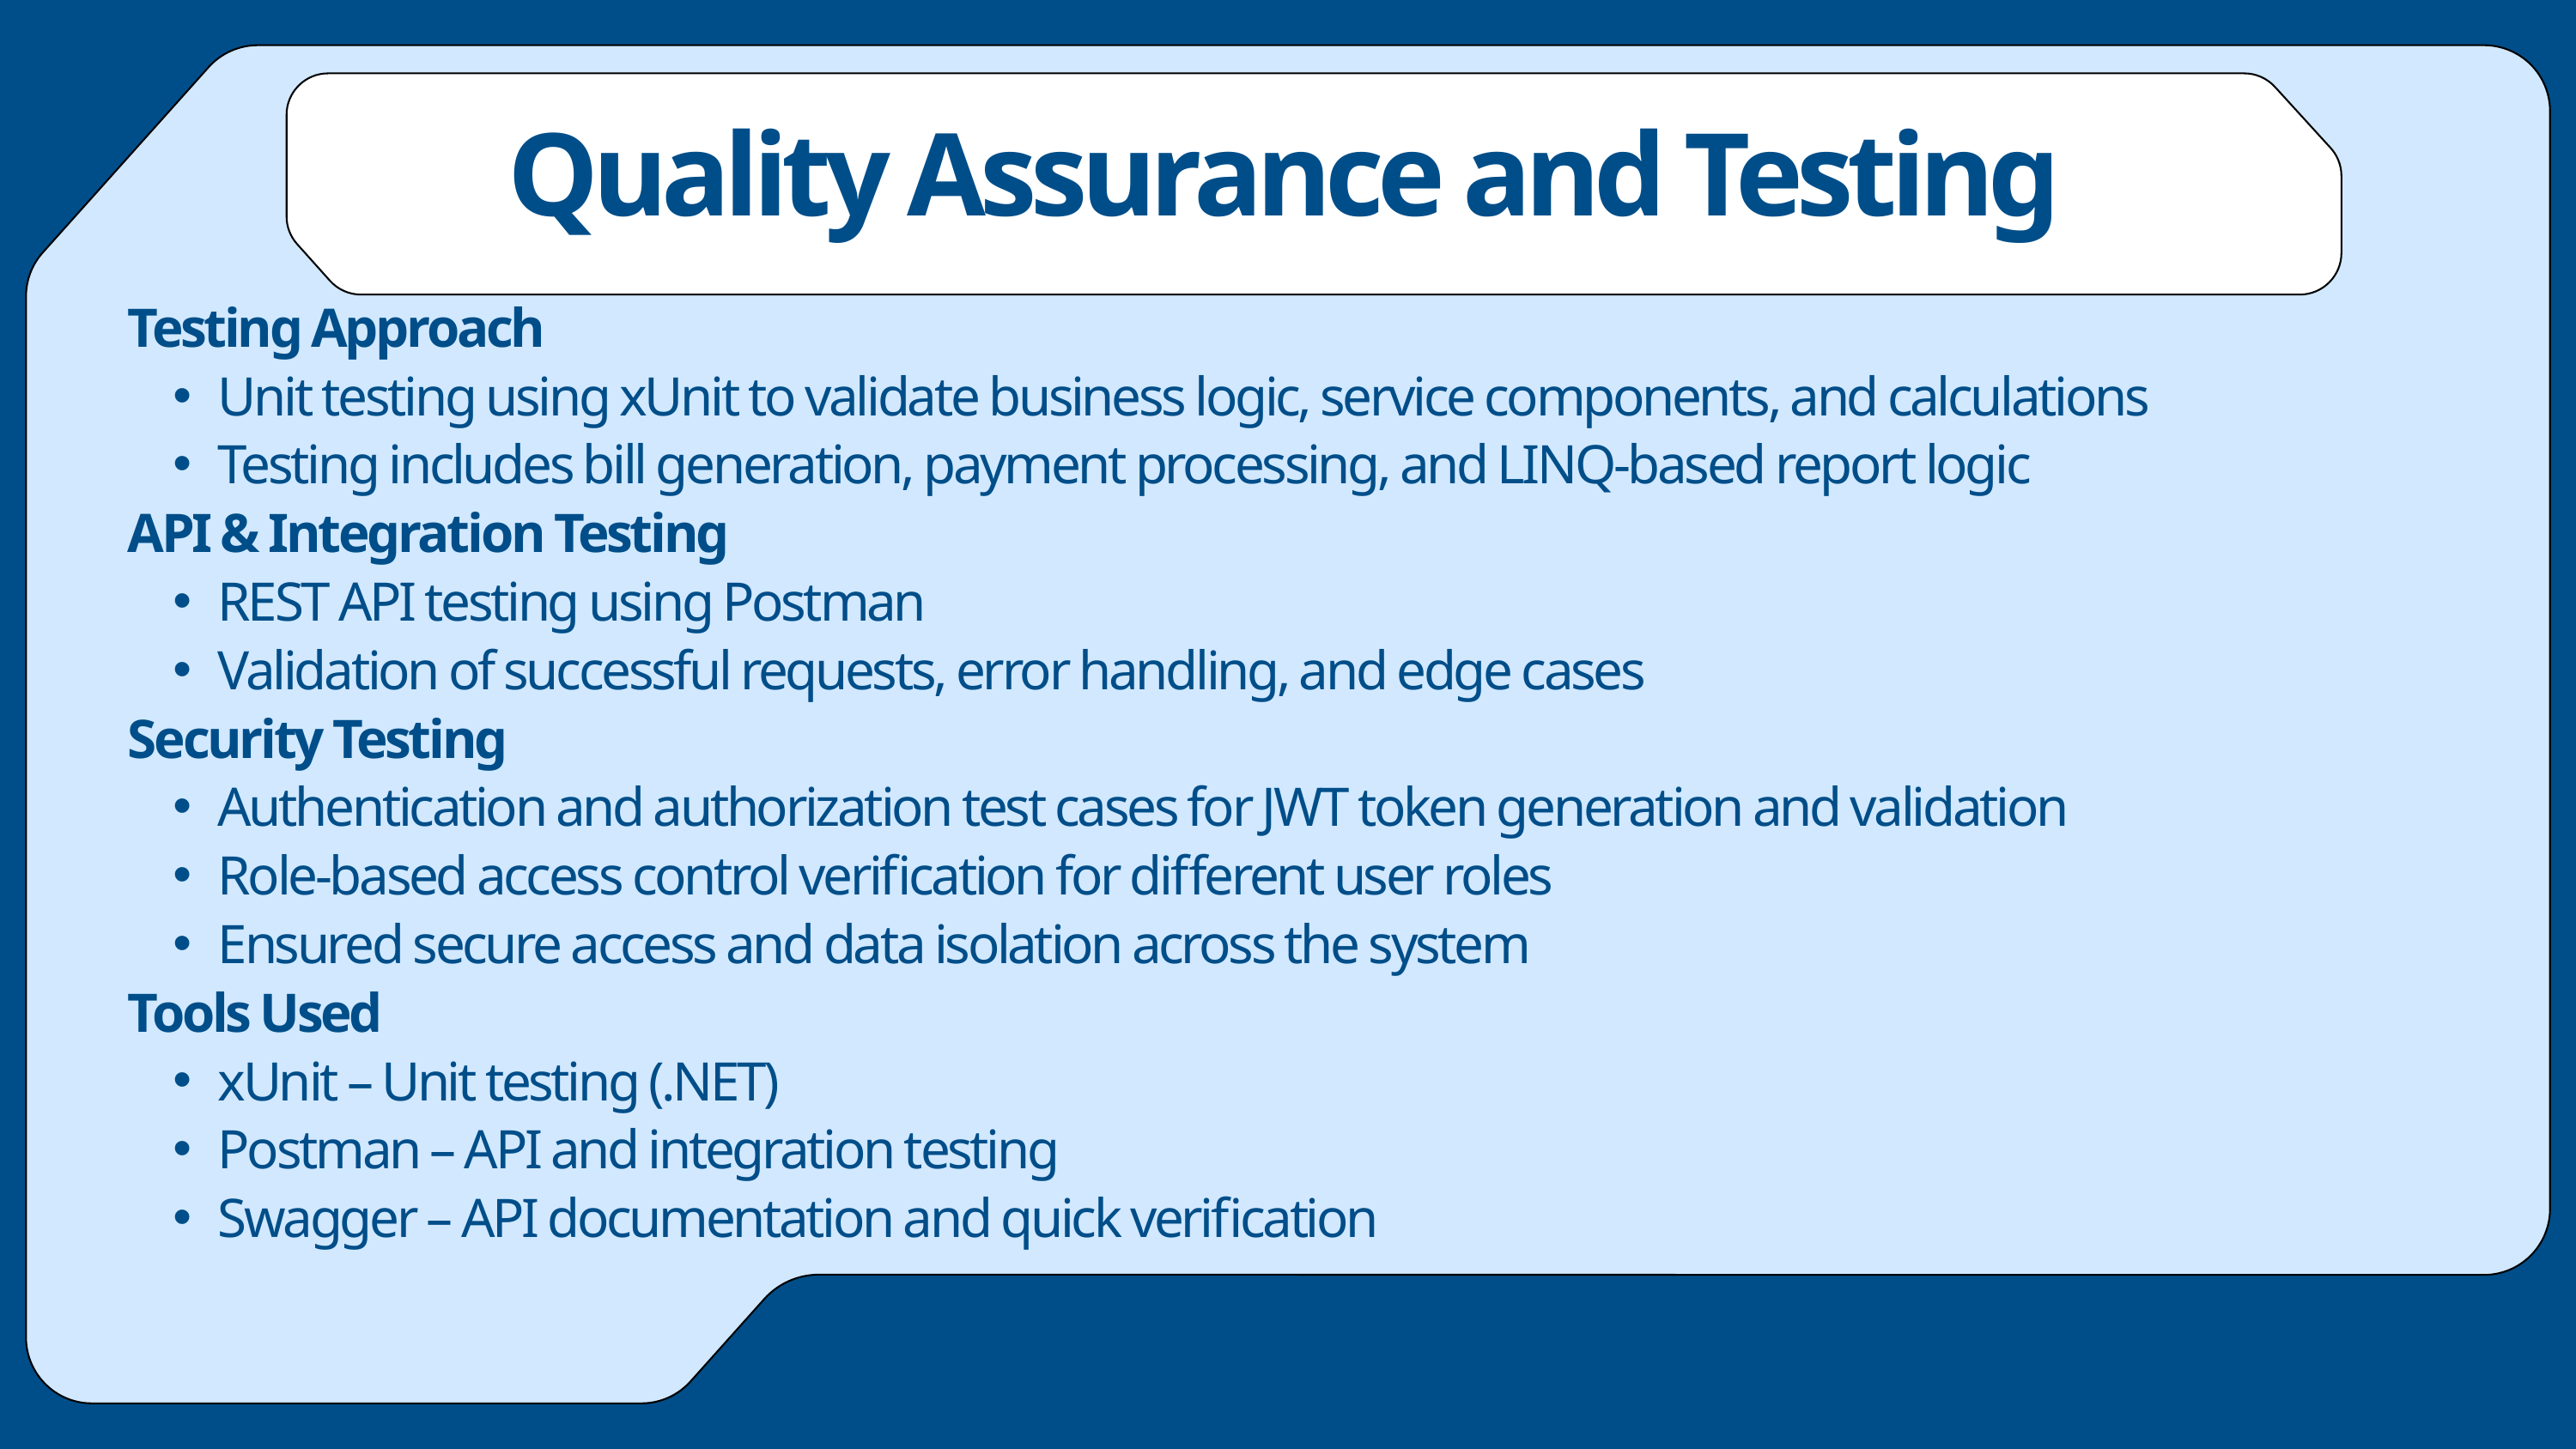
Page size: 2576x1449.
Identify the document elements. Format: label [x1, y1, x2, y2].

text_box [286, 73, 2342, 295]
text_box [26, 45, 2550, 1404]
